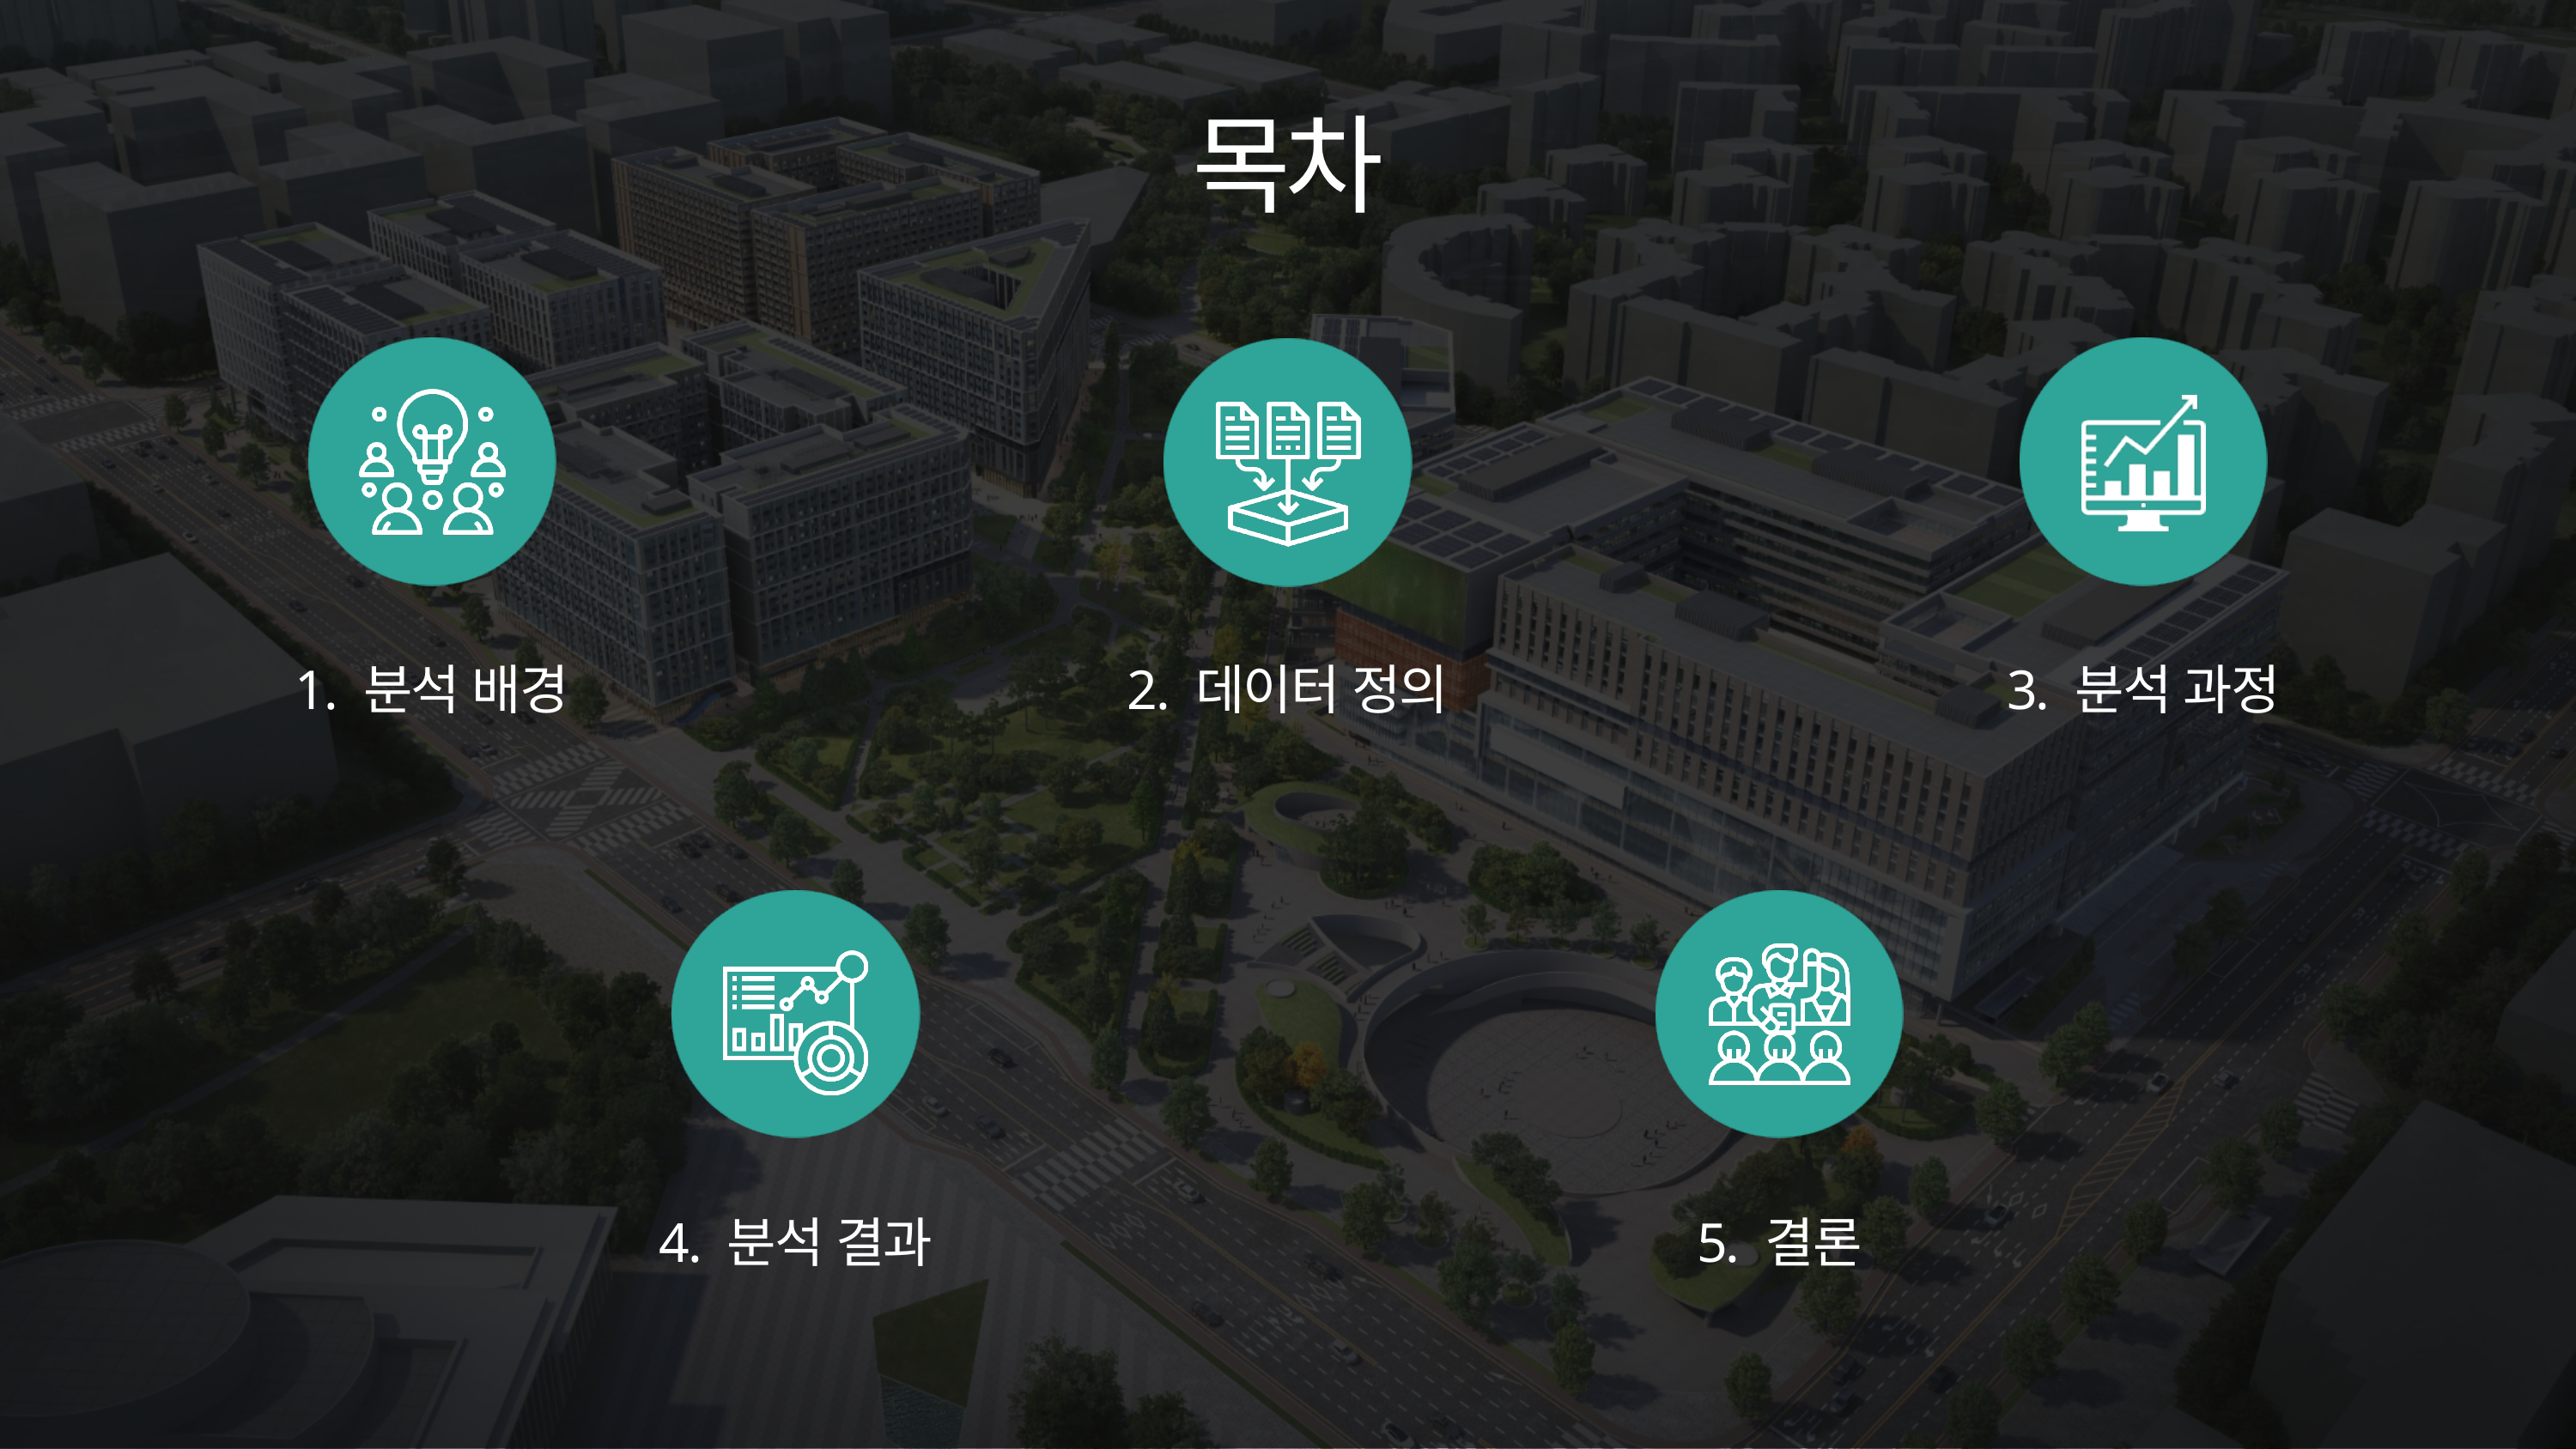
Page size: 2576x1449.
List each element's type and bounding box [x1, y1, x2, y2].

text_box [671, 890, 920, 1139]
picture [0, 0, 2576, 1449]
text_box [1163, 338, 1413, 587]
text_box [1936, 337, 2350, 729]
text_box [307, 337, 556, 586]
text_box [1655, 890, 1905, 1139]
